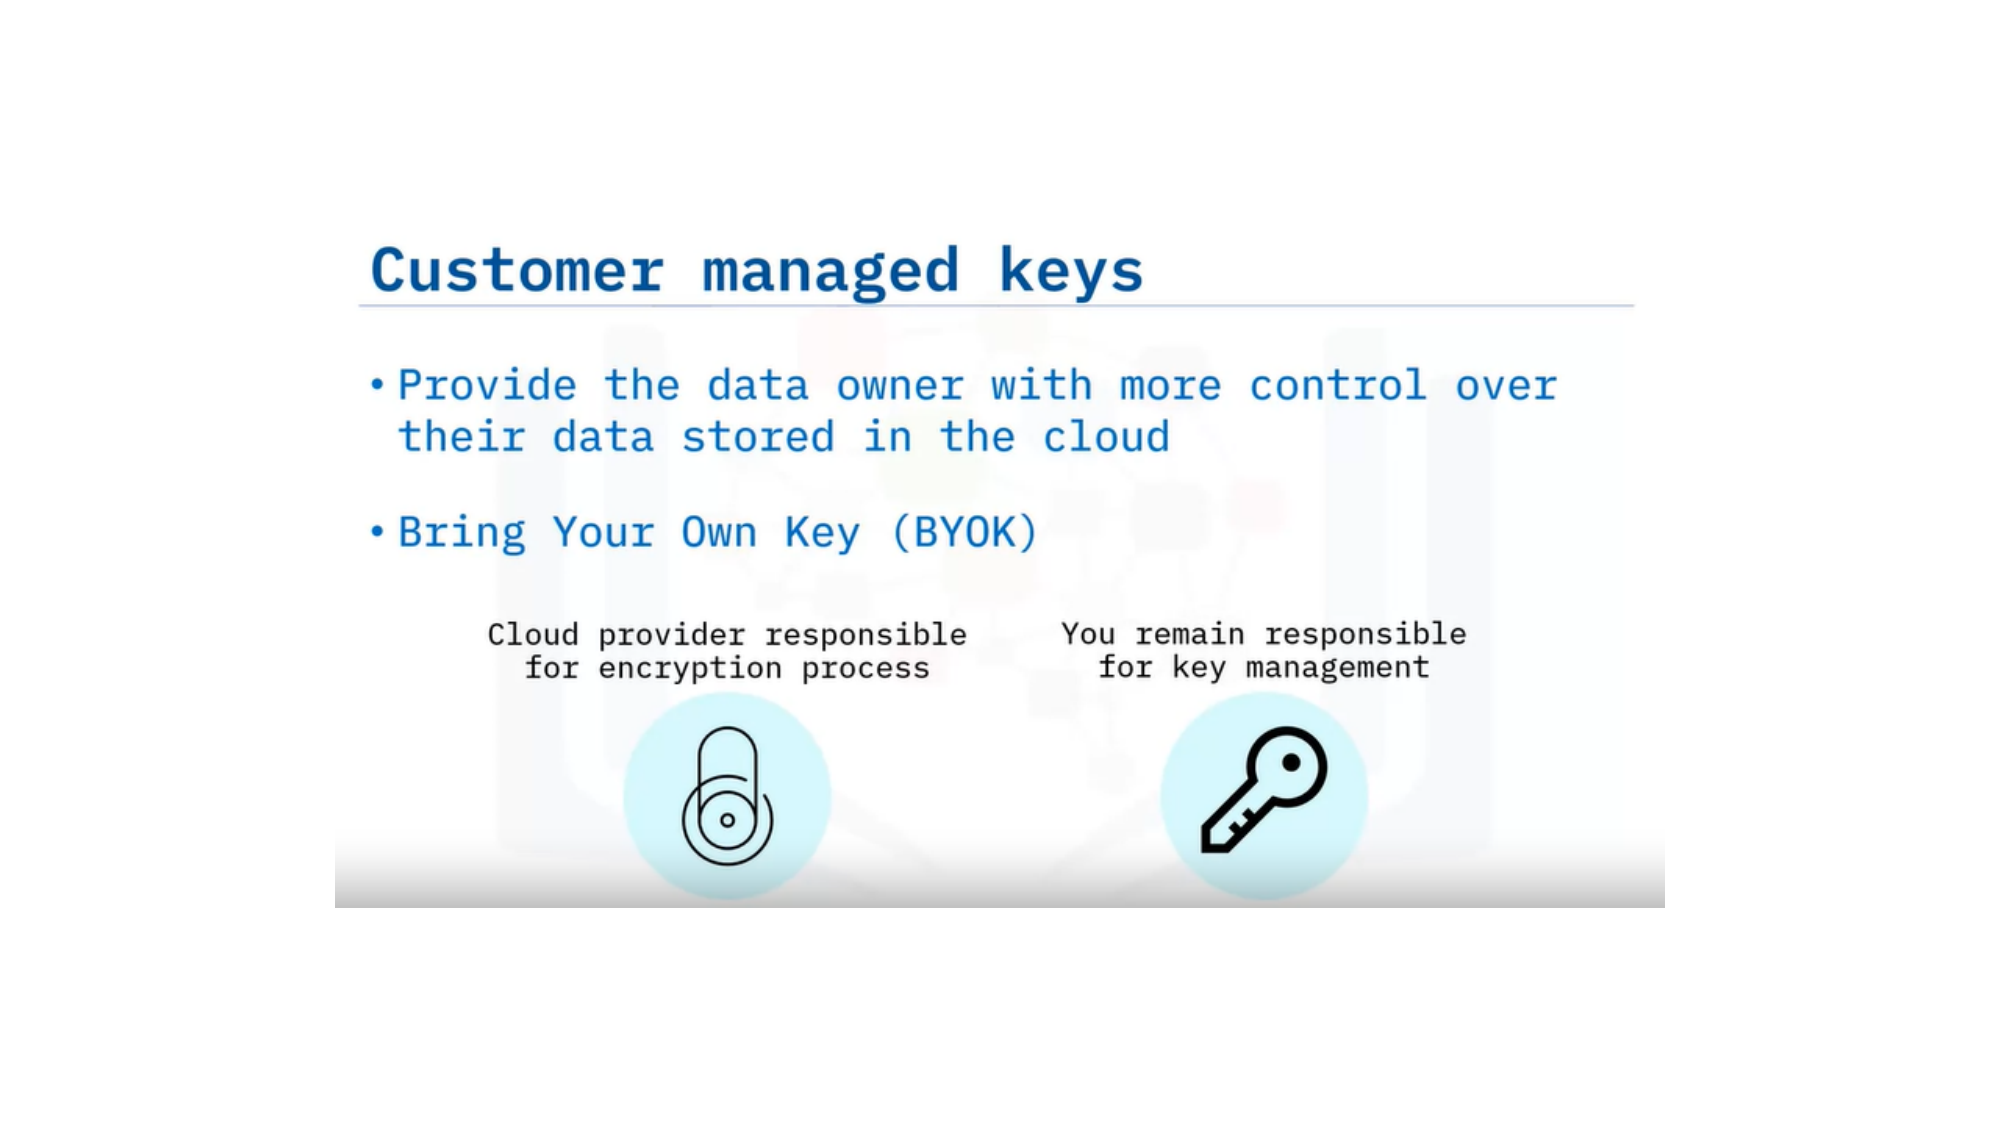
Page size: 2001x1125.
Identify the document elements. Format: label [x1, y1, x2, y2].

picture [335, 217, 1665, 908]
